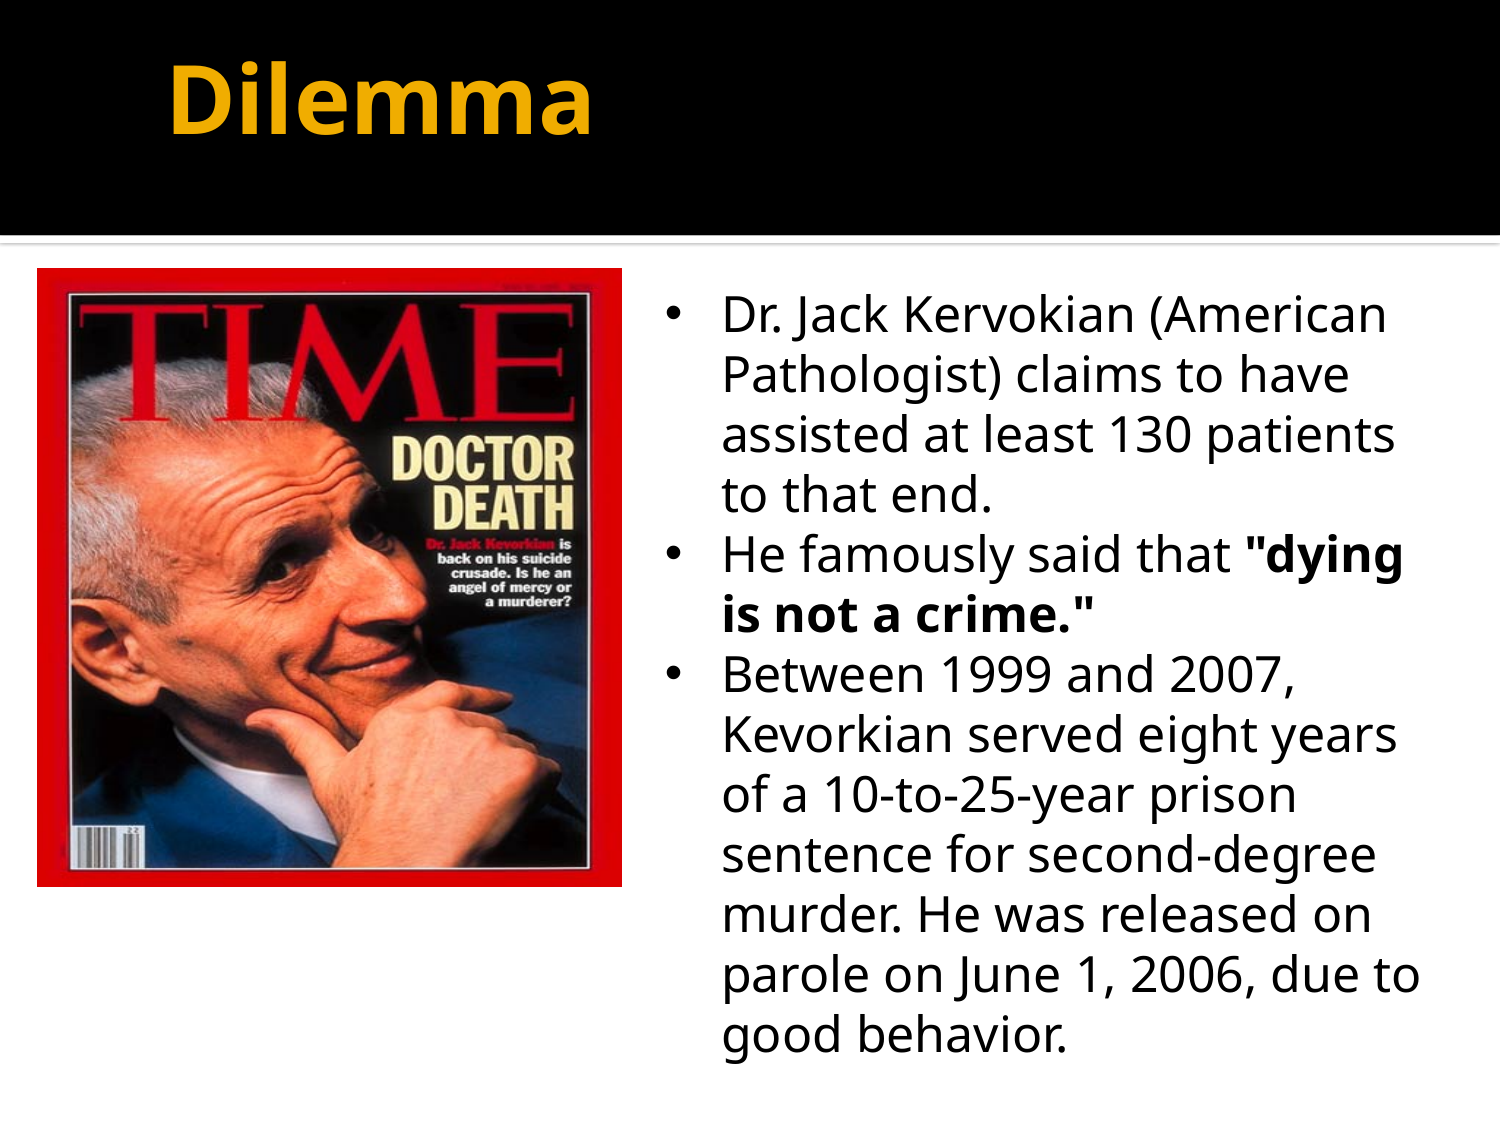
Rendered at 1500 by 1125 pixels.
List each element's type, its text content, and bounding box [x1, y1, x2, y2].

text_box Dr. Jack Kervokian (American Pathologist) claims to have assisted at least 130 patients to that end. He famously said that "dying is not a crime." Between 1999 and 2007, Kevorkian served eight years of a 10-to-25-year prison sentence for second-degree murder. He was released on parole on June 1, 2006, due to good behavior. [650, 274, 1450, 1070]
title Dilemma [150, 24, 1163, 168]
picture [37, 268, 622, 887]
